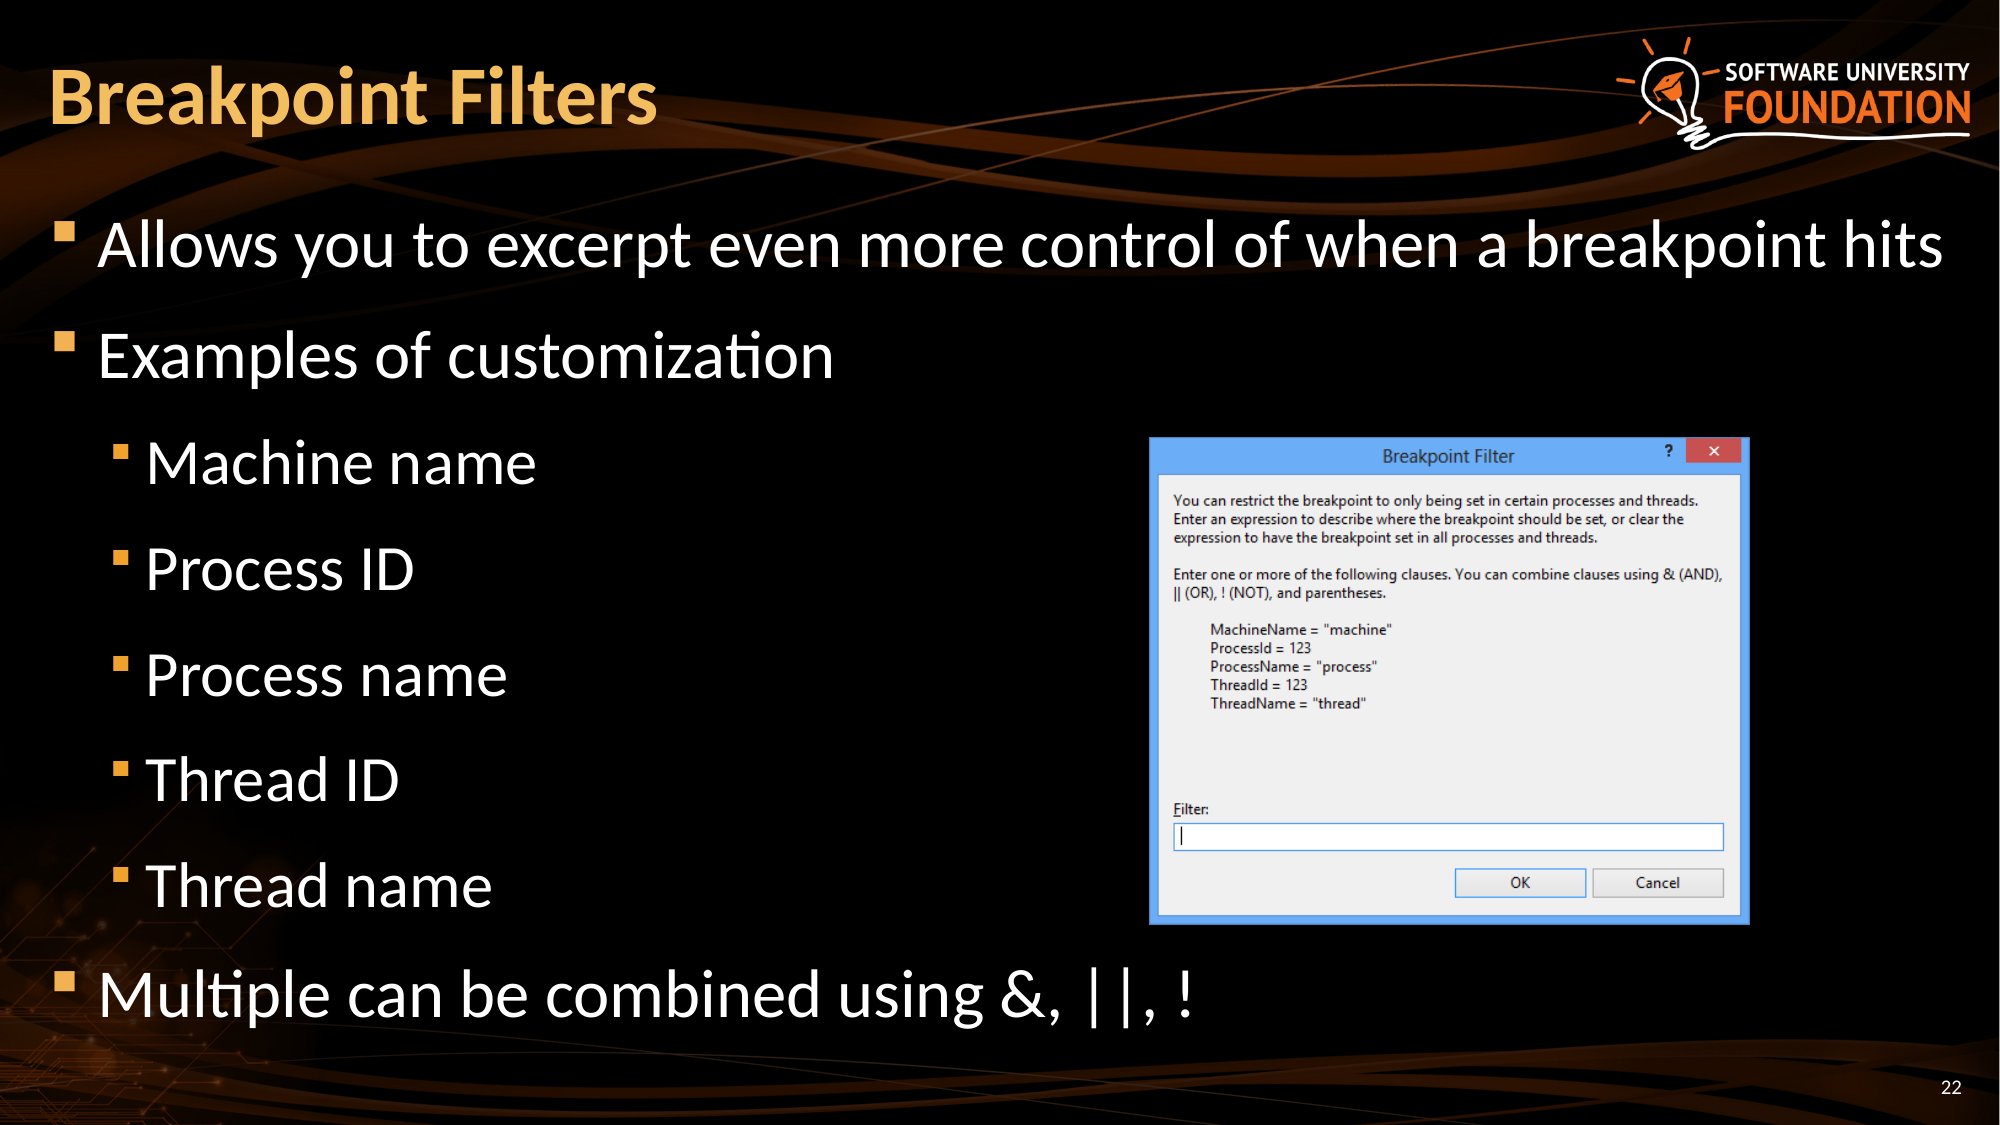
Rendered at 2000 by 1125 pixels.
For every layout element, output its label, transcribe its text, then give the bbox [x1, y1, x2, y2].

title Breakpoint Filters [30, 6, 1602, 189]
list Allows you to excerpt even more control of when a breakpoint hits Examples of customization Machine name Process ID Process name Thread ID Thread name Multiple can be combined using &, ||, ! [31, 188, 1968, 1103]
picture [0, 0, 2000, 1125]
